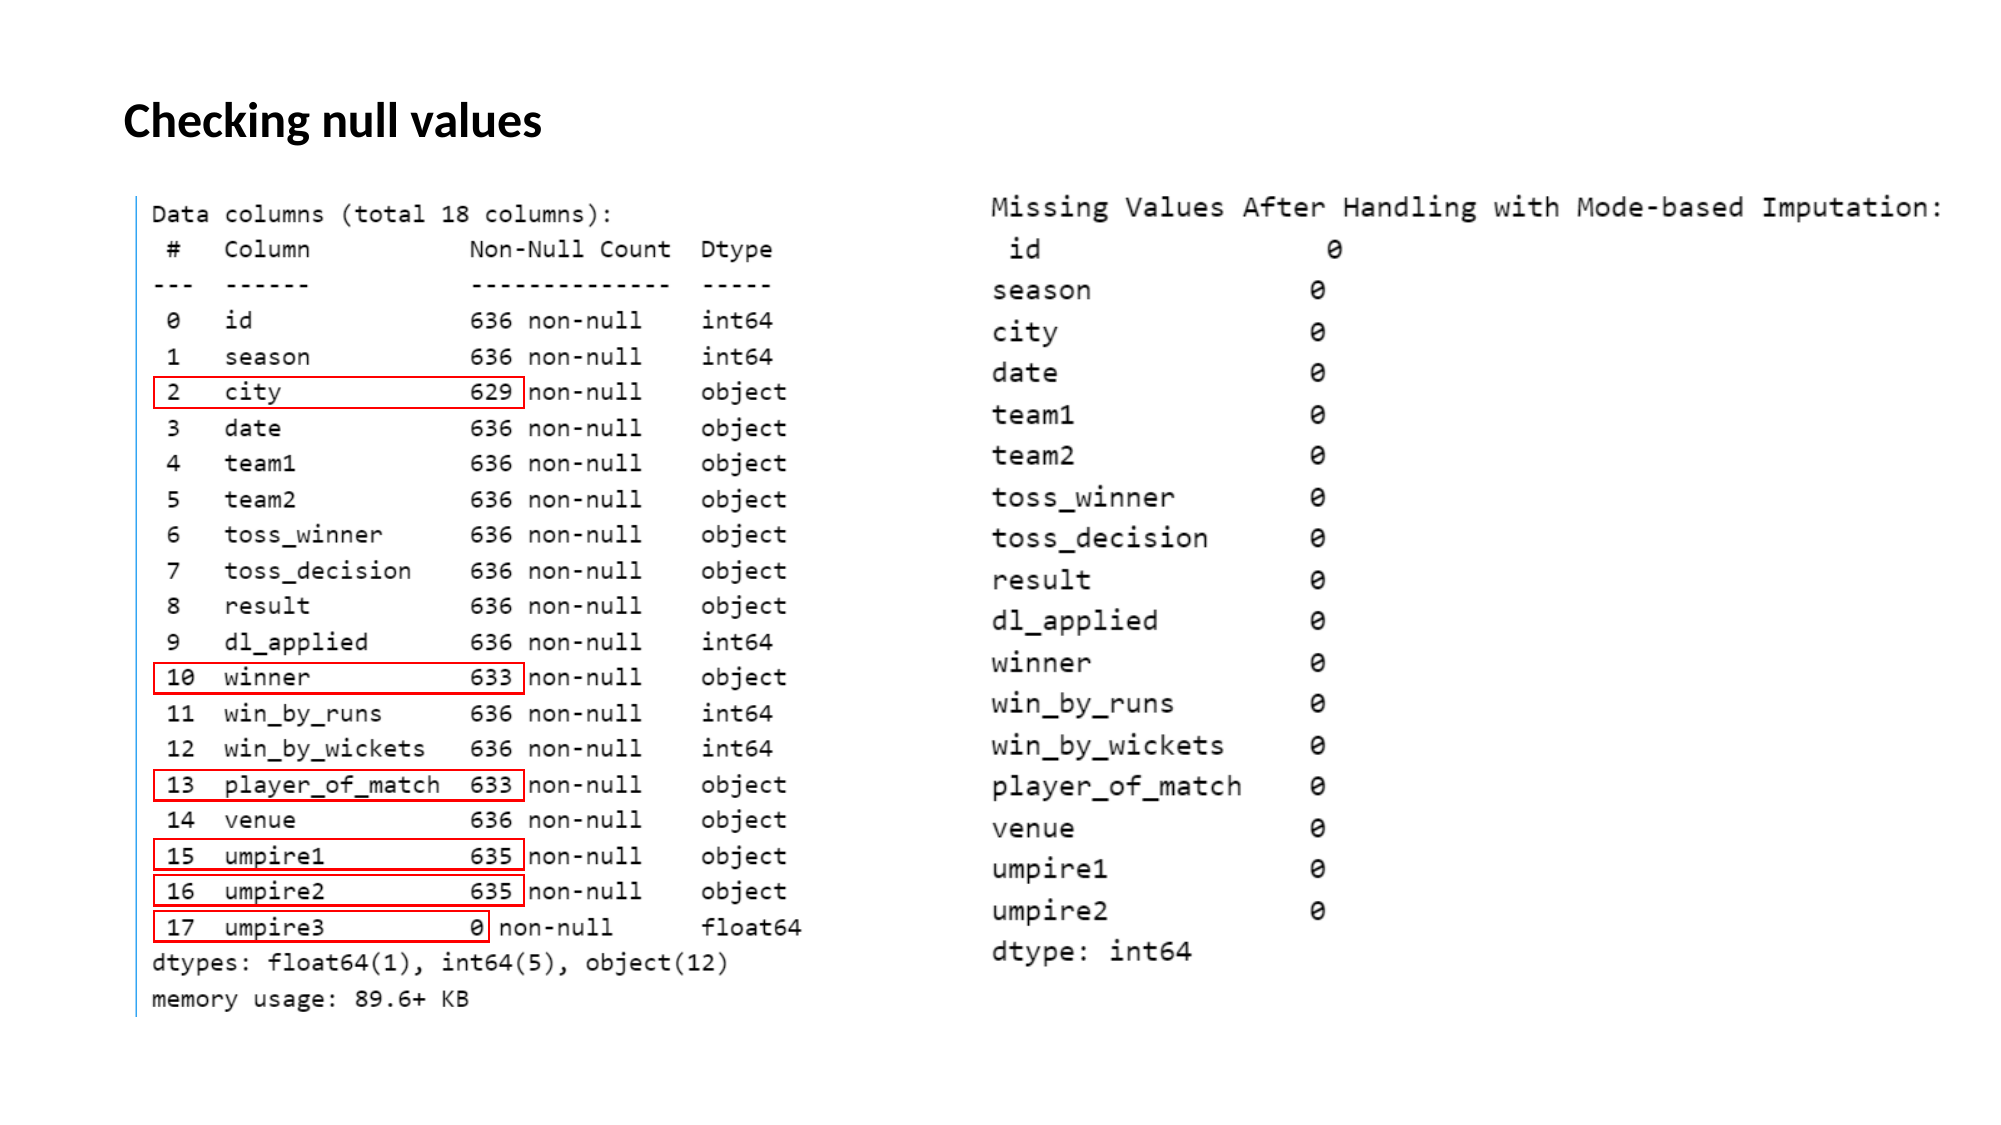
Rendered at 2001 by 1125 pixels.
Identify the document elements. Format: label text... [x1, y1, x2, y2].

text_box Checking null values [0, 80, 839, 156]
picture [132, 196, 829, 1017]
picture [970, 166, 1950, 988]
